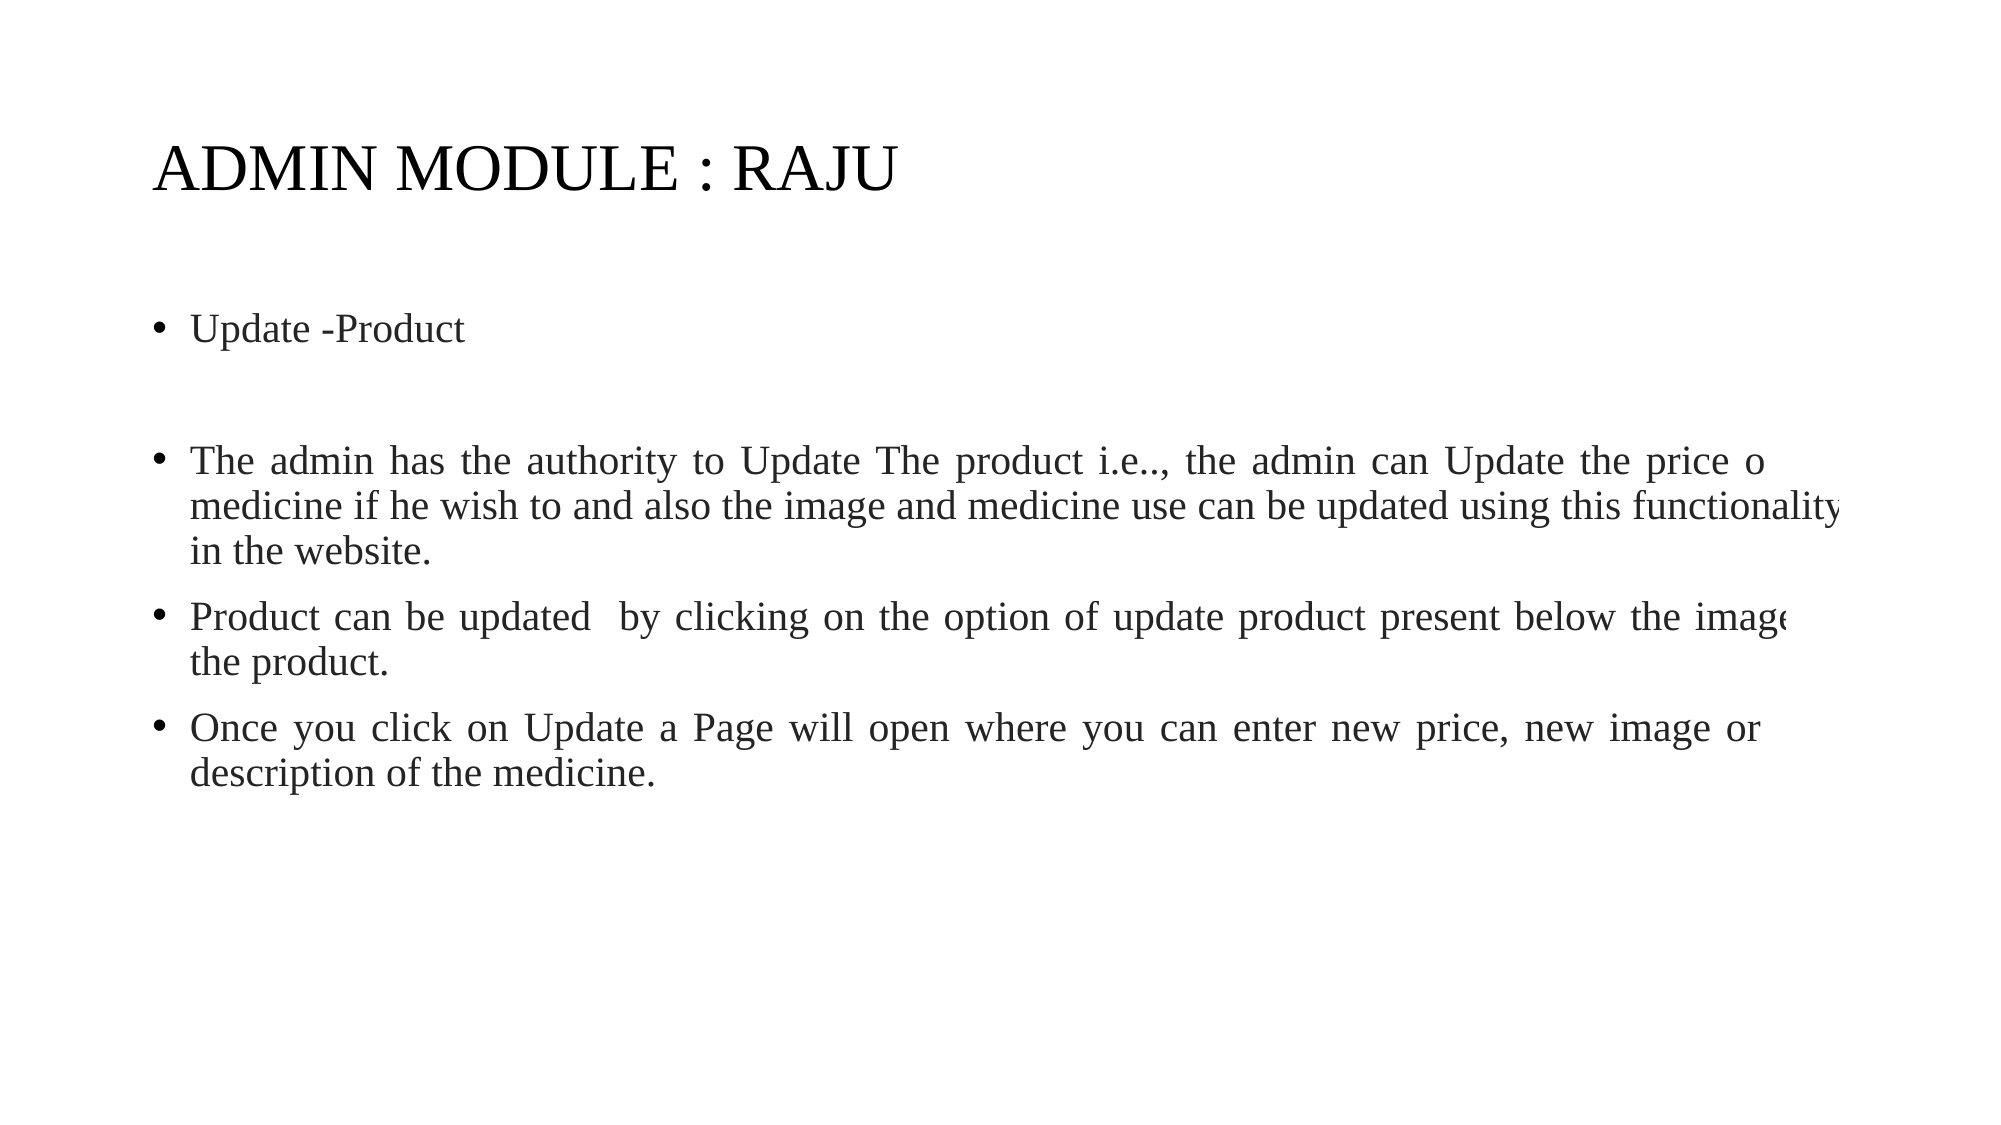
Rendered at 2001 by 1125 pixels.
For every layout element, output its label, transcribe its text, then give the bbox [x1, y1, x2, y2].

title ADMIN MODULE : RAJU [137, 59, 1863, 278]
list Update -Product The admin has the authority to Update The product i.e.., the admin can Update the price of the medicine if he wish to and also the image and medicine use can be updated using this functionality in the website. Product can be updated by clicking on the option of update product present below the image of the product. Once you click on Update a Page will open where you can enter new price, new image or new description of the medicine. [137, 299, 1863, 1014]
